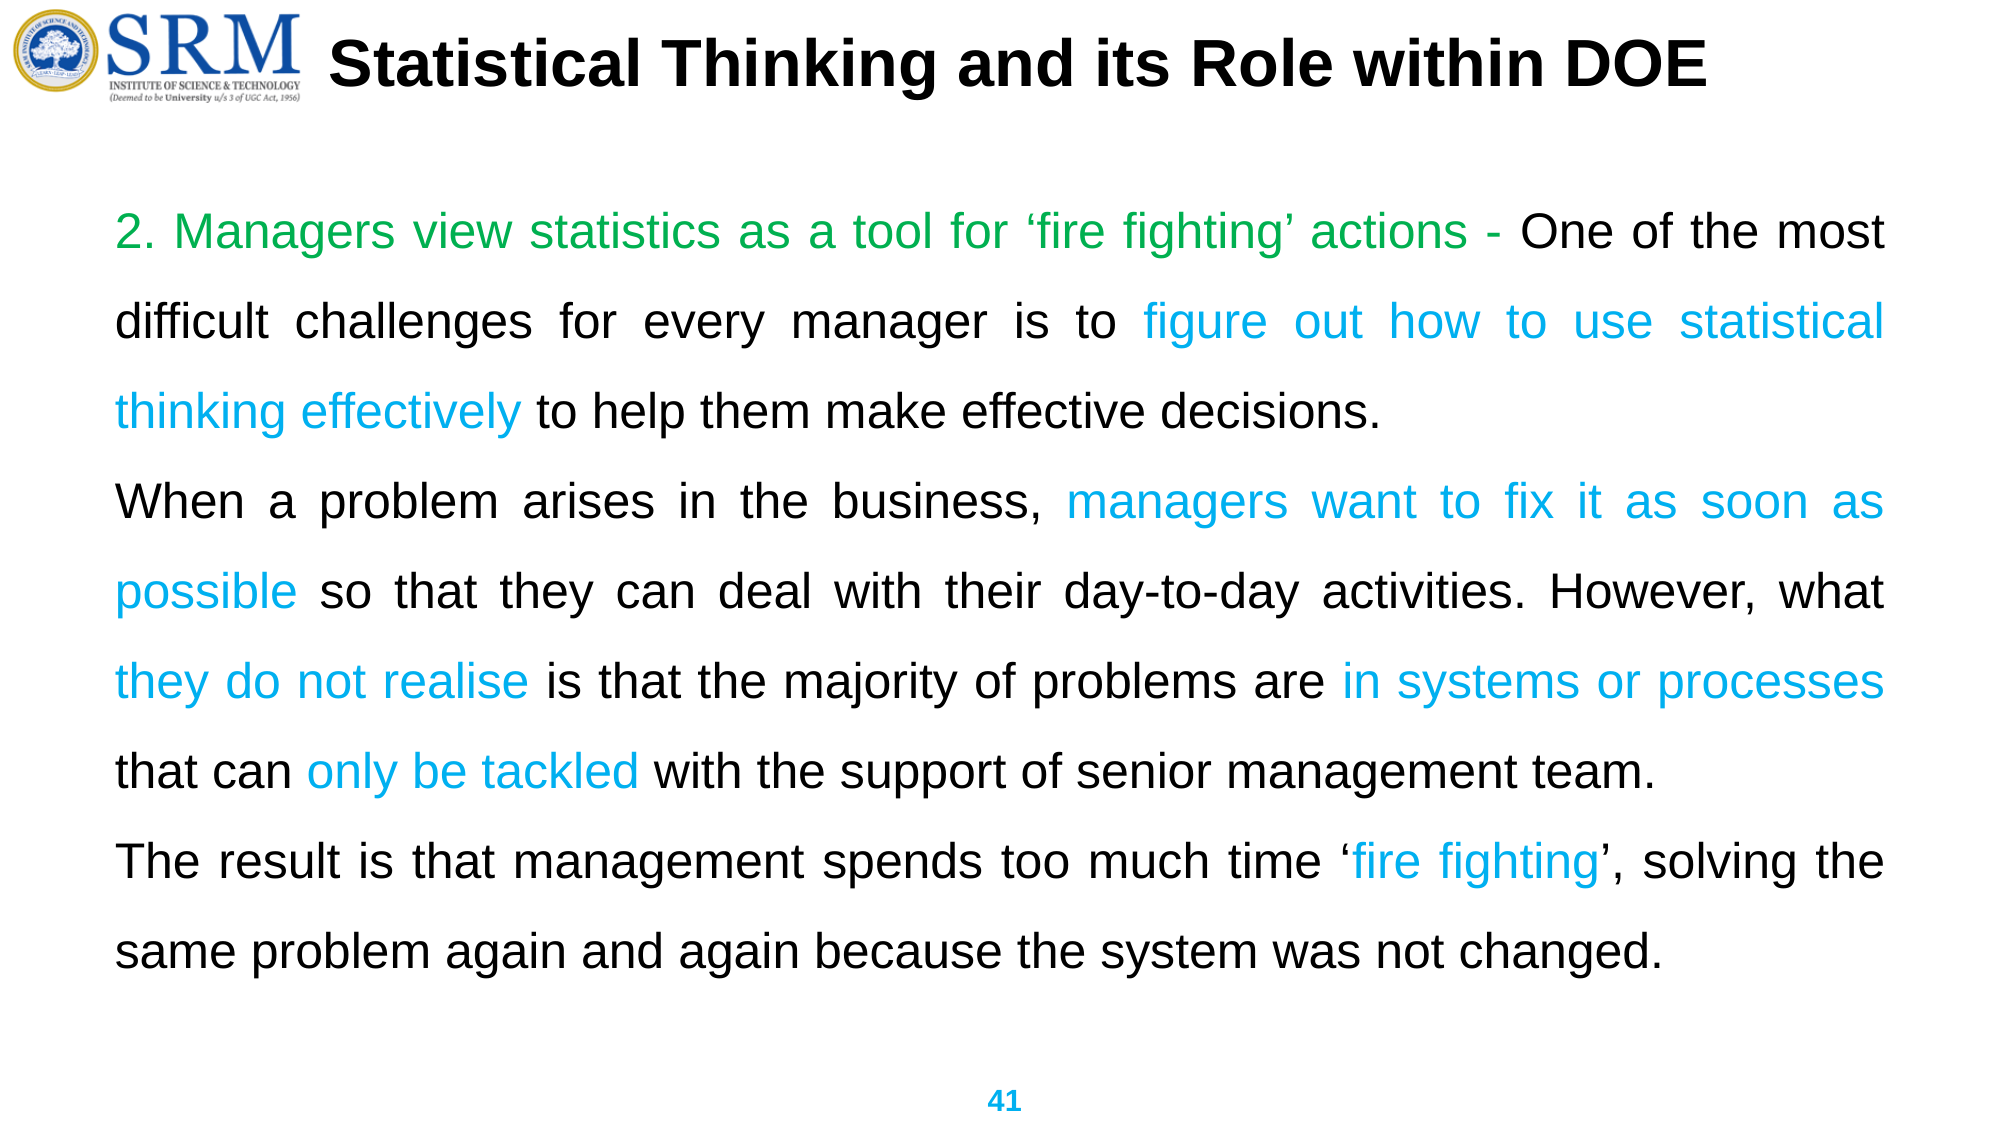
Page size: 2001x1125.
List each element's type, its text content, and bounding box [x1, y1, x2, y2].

picture [1, 0, 309, 119]
list 2. Managers view statistics as a tool for ‘fire fighting’ actions - One of the most difficult challenges for every manager is to figure out how to use statistical thinking effectively to help them make effective decisions. When a problem arises in the business, managers want to fix it as soon as possible so that they can deal with their day-to-day activities. However, what they do not realise is that the majority of problems are in systems or processes that can only be tackled with the support of senior management team. The result is that management spends too much time ‘fire fighting’, solving the same problem again and again because the system was not changed. [99, 160, 1900, 1005]
title Statistical Thinking and its Role within DOE [313, 23, 1998, 95]
slide_number 41 [924, 1072, 1085, 1125]
